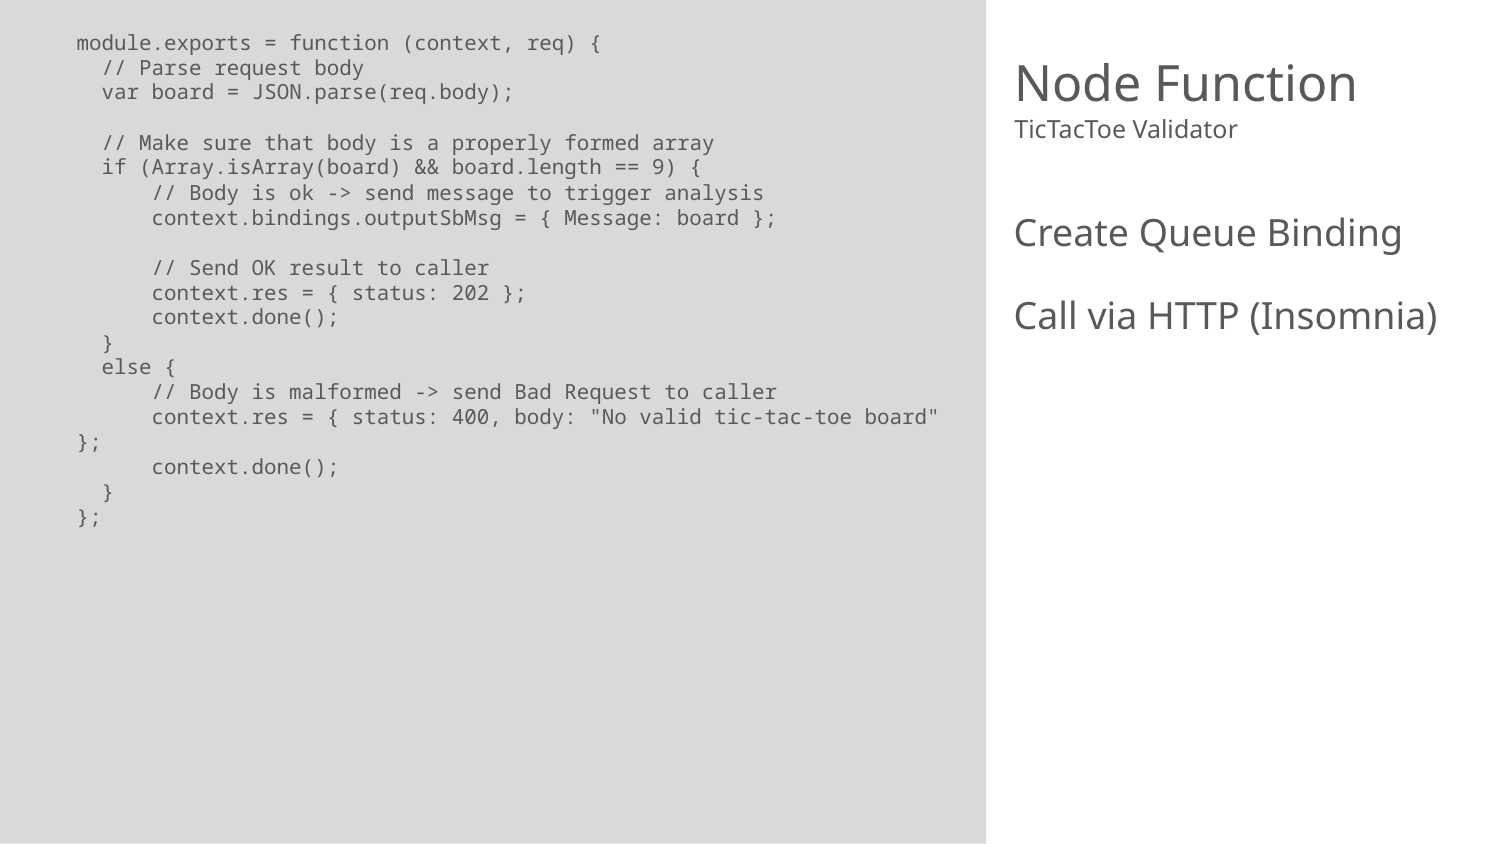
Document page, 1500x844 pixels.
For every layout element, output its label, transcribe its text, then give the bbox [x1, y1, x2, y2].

title Node Function [1014, 29, 1459, 112]
list TicTacToe Validator [1014, 113, 1459, 176]
list Create Queue Binding Call via HTTP (Insomnia) [1013, 209, 1459, 804]
list module.exports = function (context, req) { // Parse request body var board = JSON.parse(req.body); // Make sure that body is a properly formed array if (Array.isArray(board) && board.length == 9) { // Body is ok -> send message to trigger analysis context.bindings.outputSbMsg = { Message: board }; // Send OK result to caller context.res = { status: 202 }; context.done(); } else { // Body is malformed -> send Bad Request to caller context.res = { status: 400, body: "No valid tic-tac-toe board" }; context.done(); } }; [76, 29, 951, 804]
